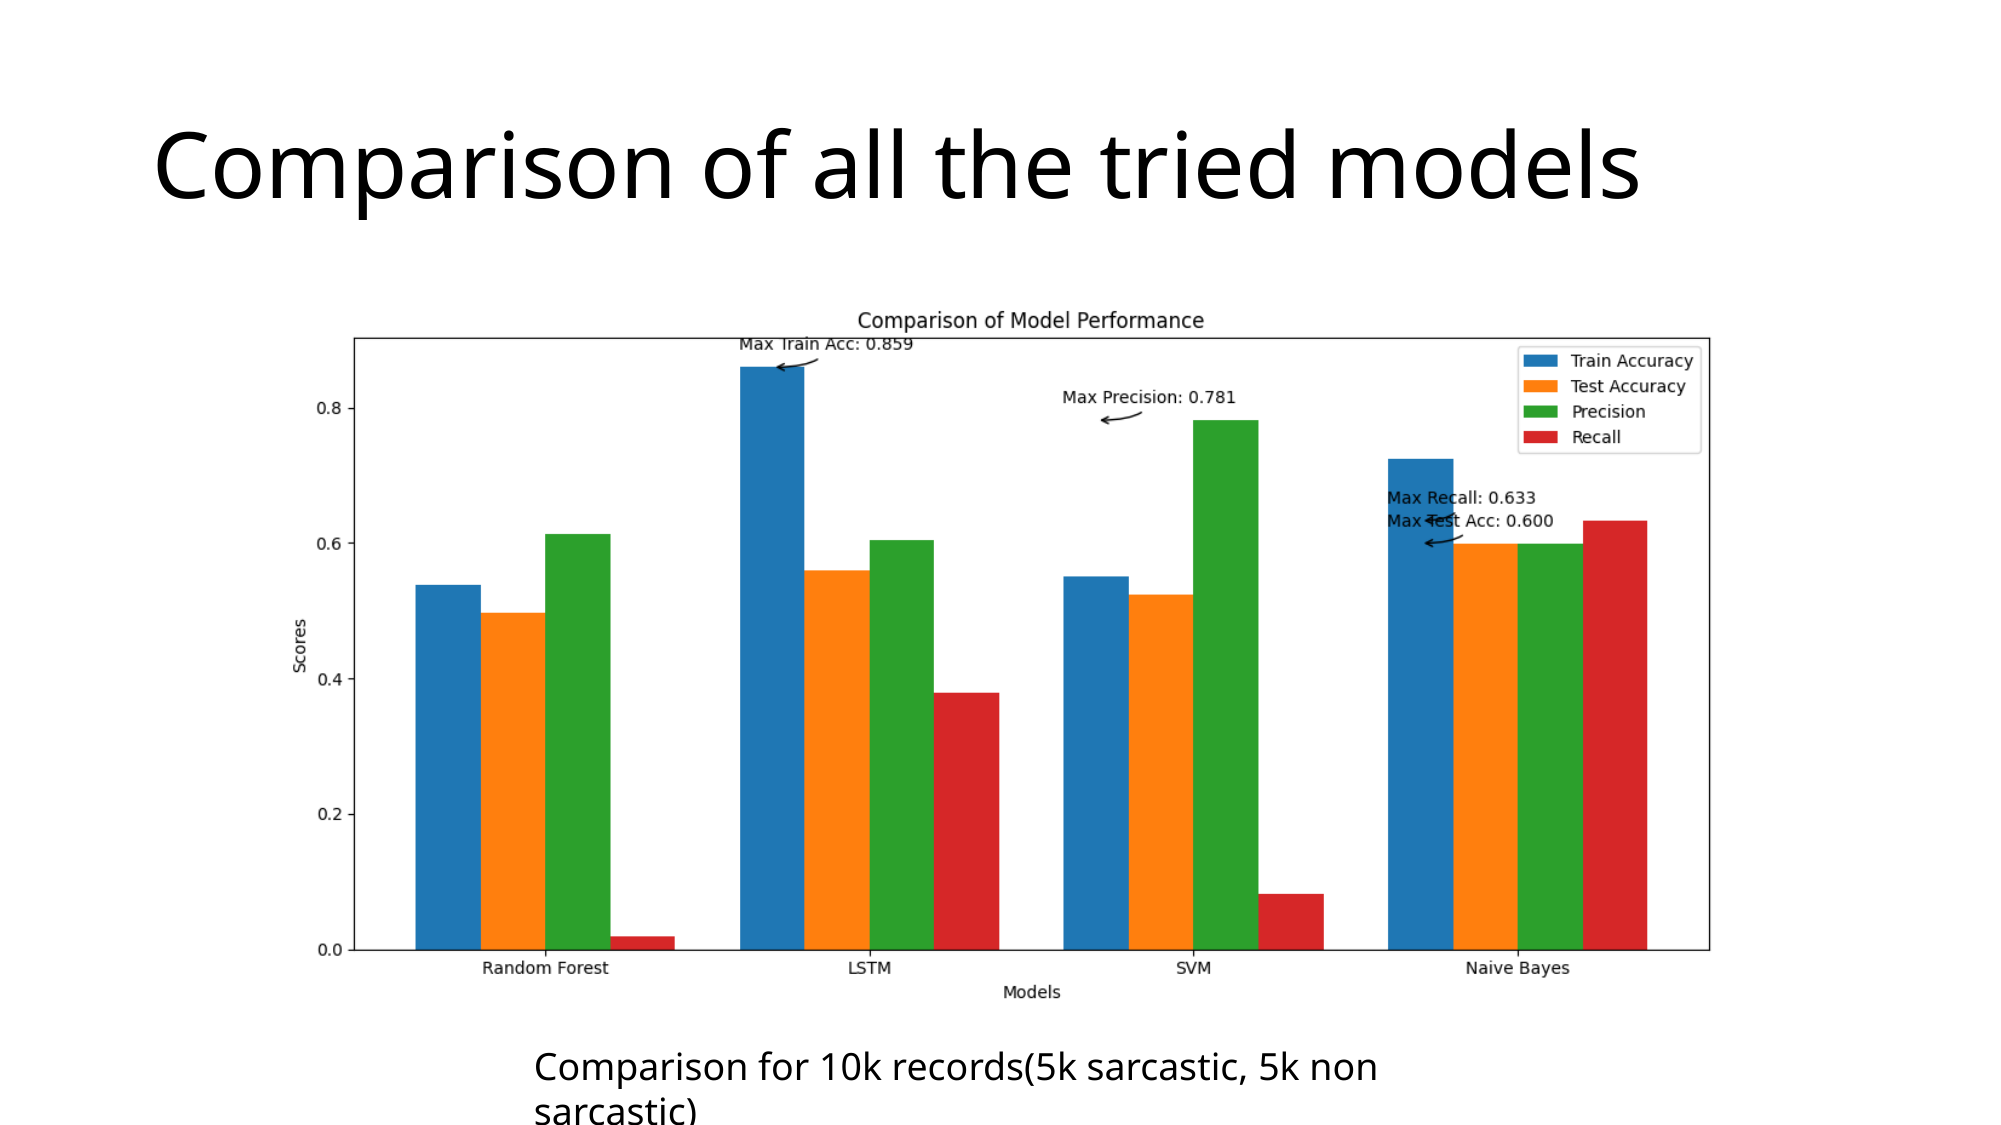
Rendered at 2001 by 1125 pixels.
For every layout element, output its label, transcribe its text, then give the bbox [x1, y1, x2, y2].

title Comparison of all the tried models [137, 59, 1863, 278]
text_box Comparison for 10k records(5k sarcastic, 5k non sarcastic) [519, 1035, 1537, 1125]
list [280, 298, 1720, 1014]
